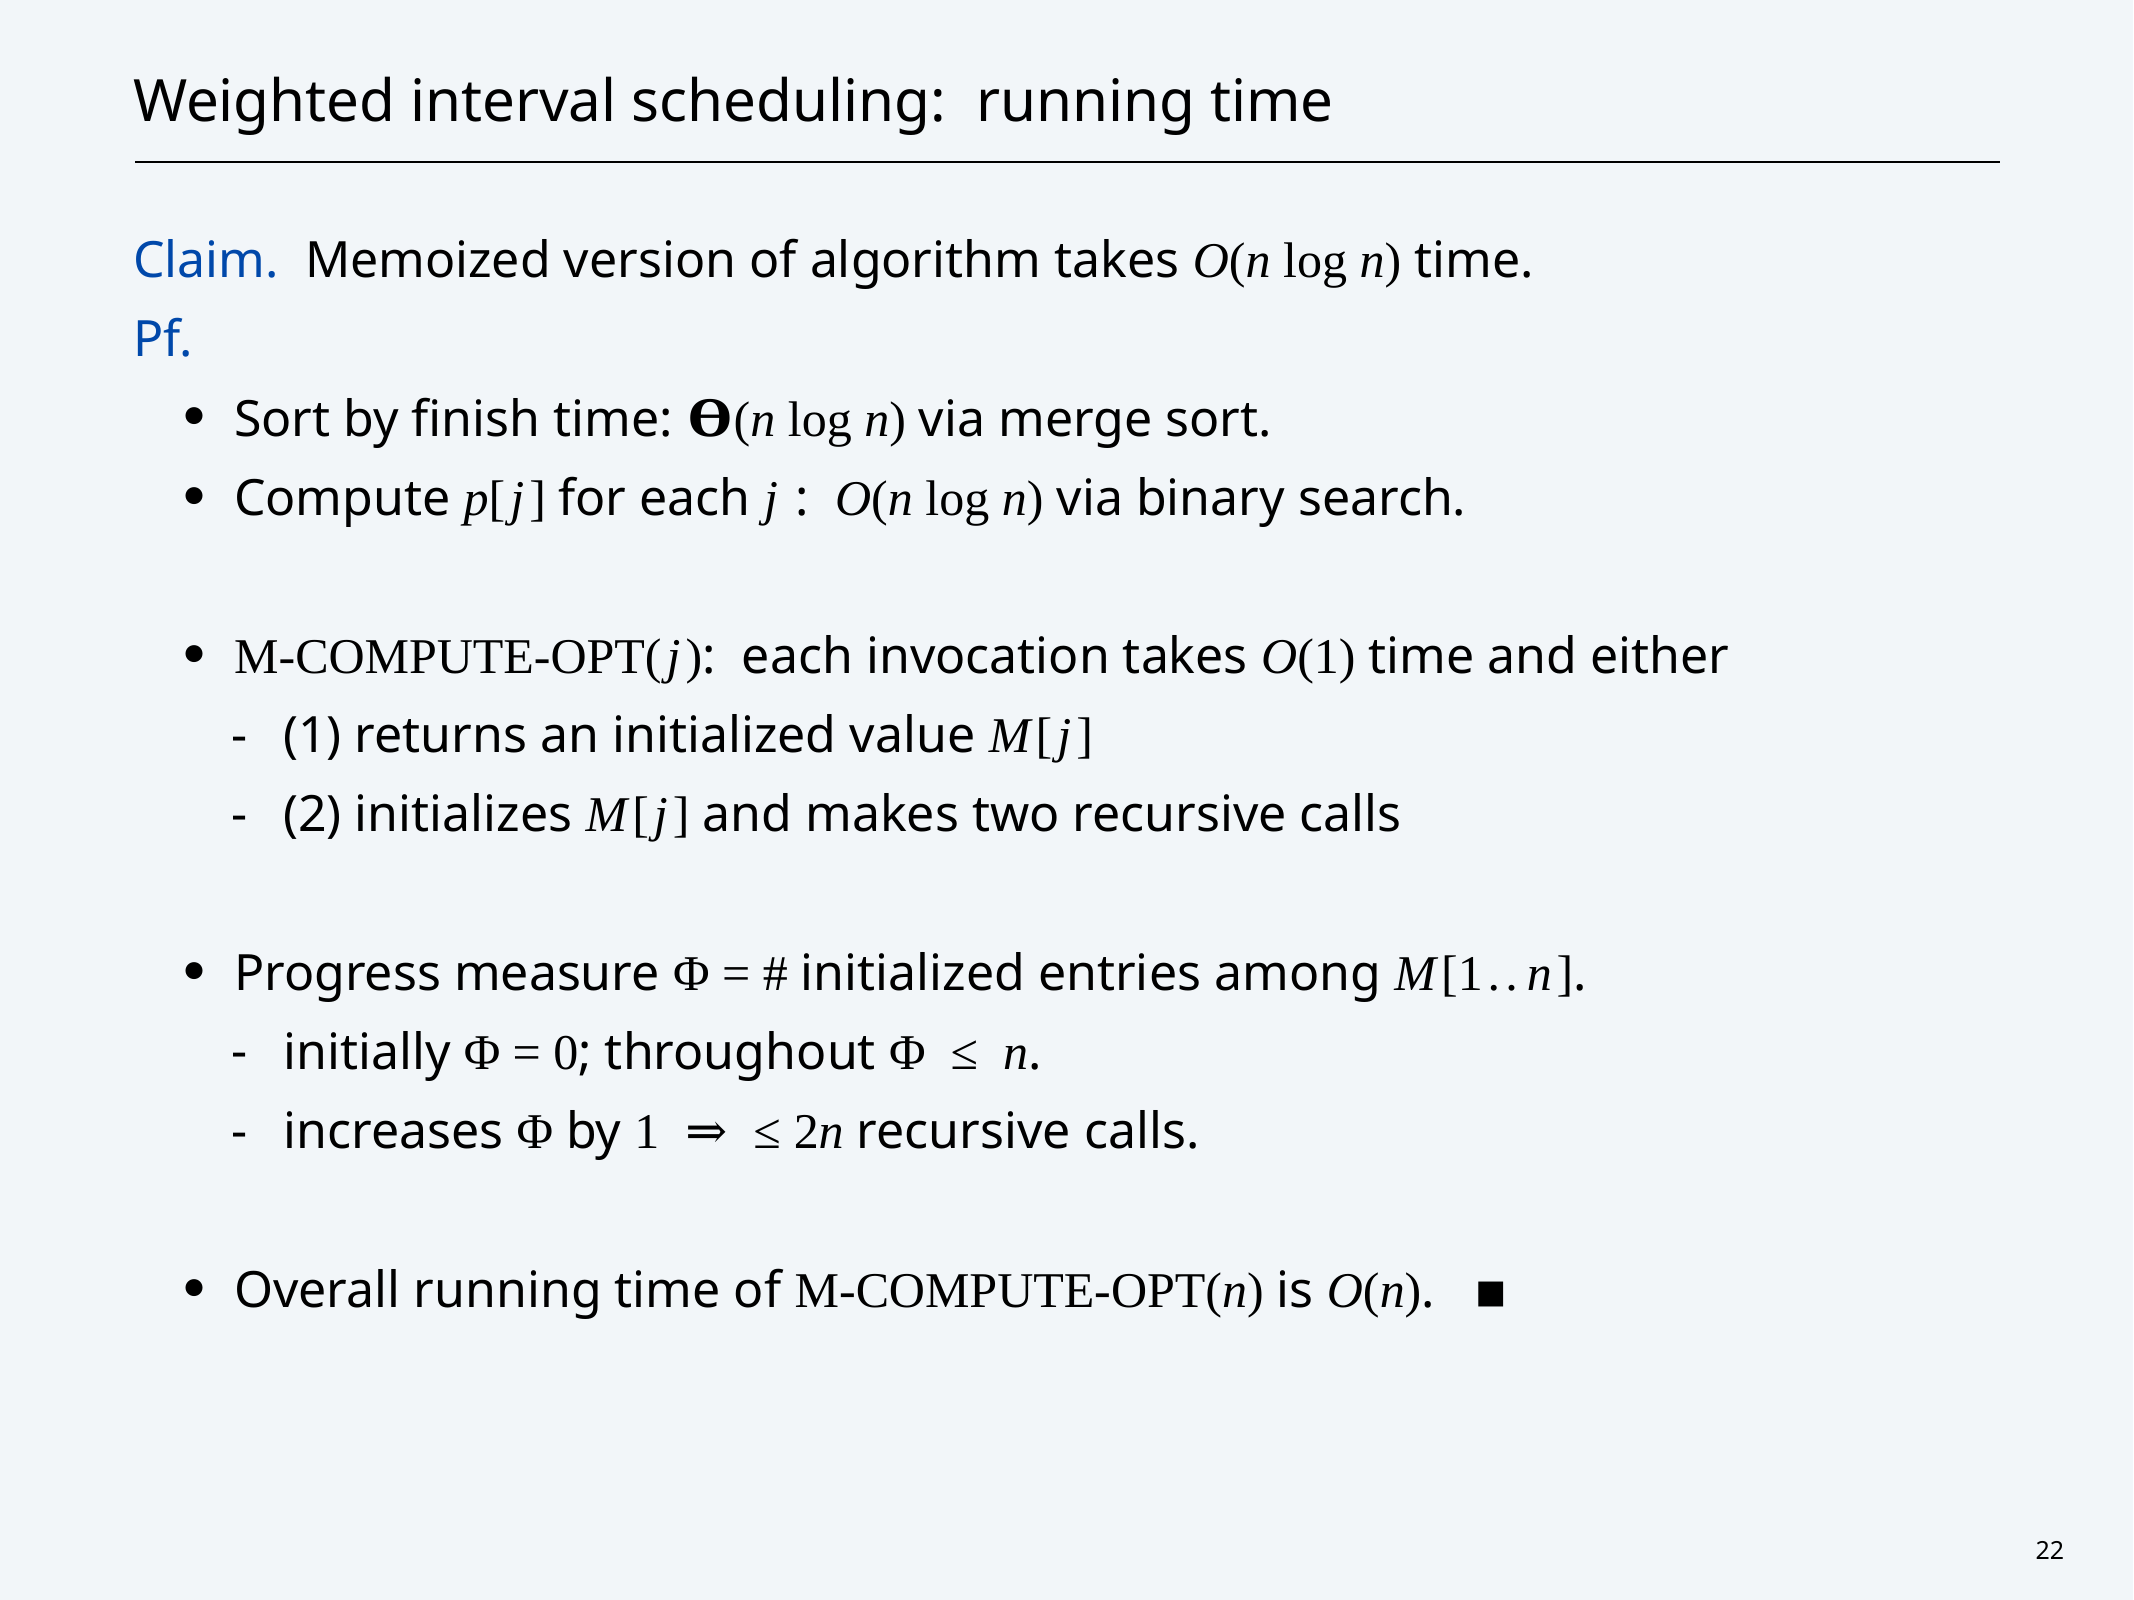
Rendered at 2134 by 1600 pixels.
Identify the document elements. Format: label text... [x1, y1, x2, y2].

list Claim. Memoized version of algorithm takes O(n log n) time. Pf. Sort by finish time: 𝚹(n log n) via merge sort. Compute p[j] for each j : O(n log n) via binary search. M-Compute-Opt(j): each invocation takes O(1) time and either (1) returns an initialized value M[j] (2) initializes M[j] and makes two recursive calls Progress measure Φ = # initialized entries among M[1..n]. initially Φ = 0; throughout Φ ≤ n. increases Φ by 1 ⇒ ≤ 2n recursive calls. Overall running time of M-Compute-Opt(n) is O(n). ▪ [132, 207, 2001, 1551]
slide_number 22 [2028, 1532, 2072, 1576]
title Weighted interval scheduling: running time [132, 0, 2001, 134]
